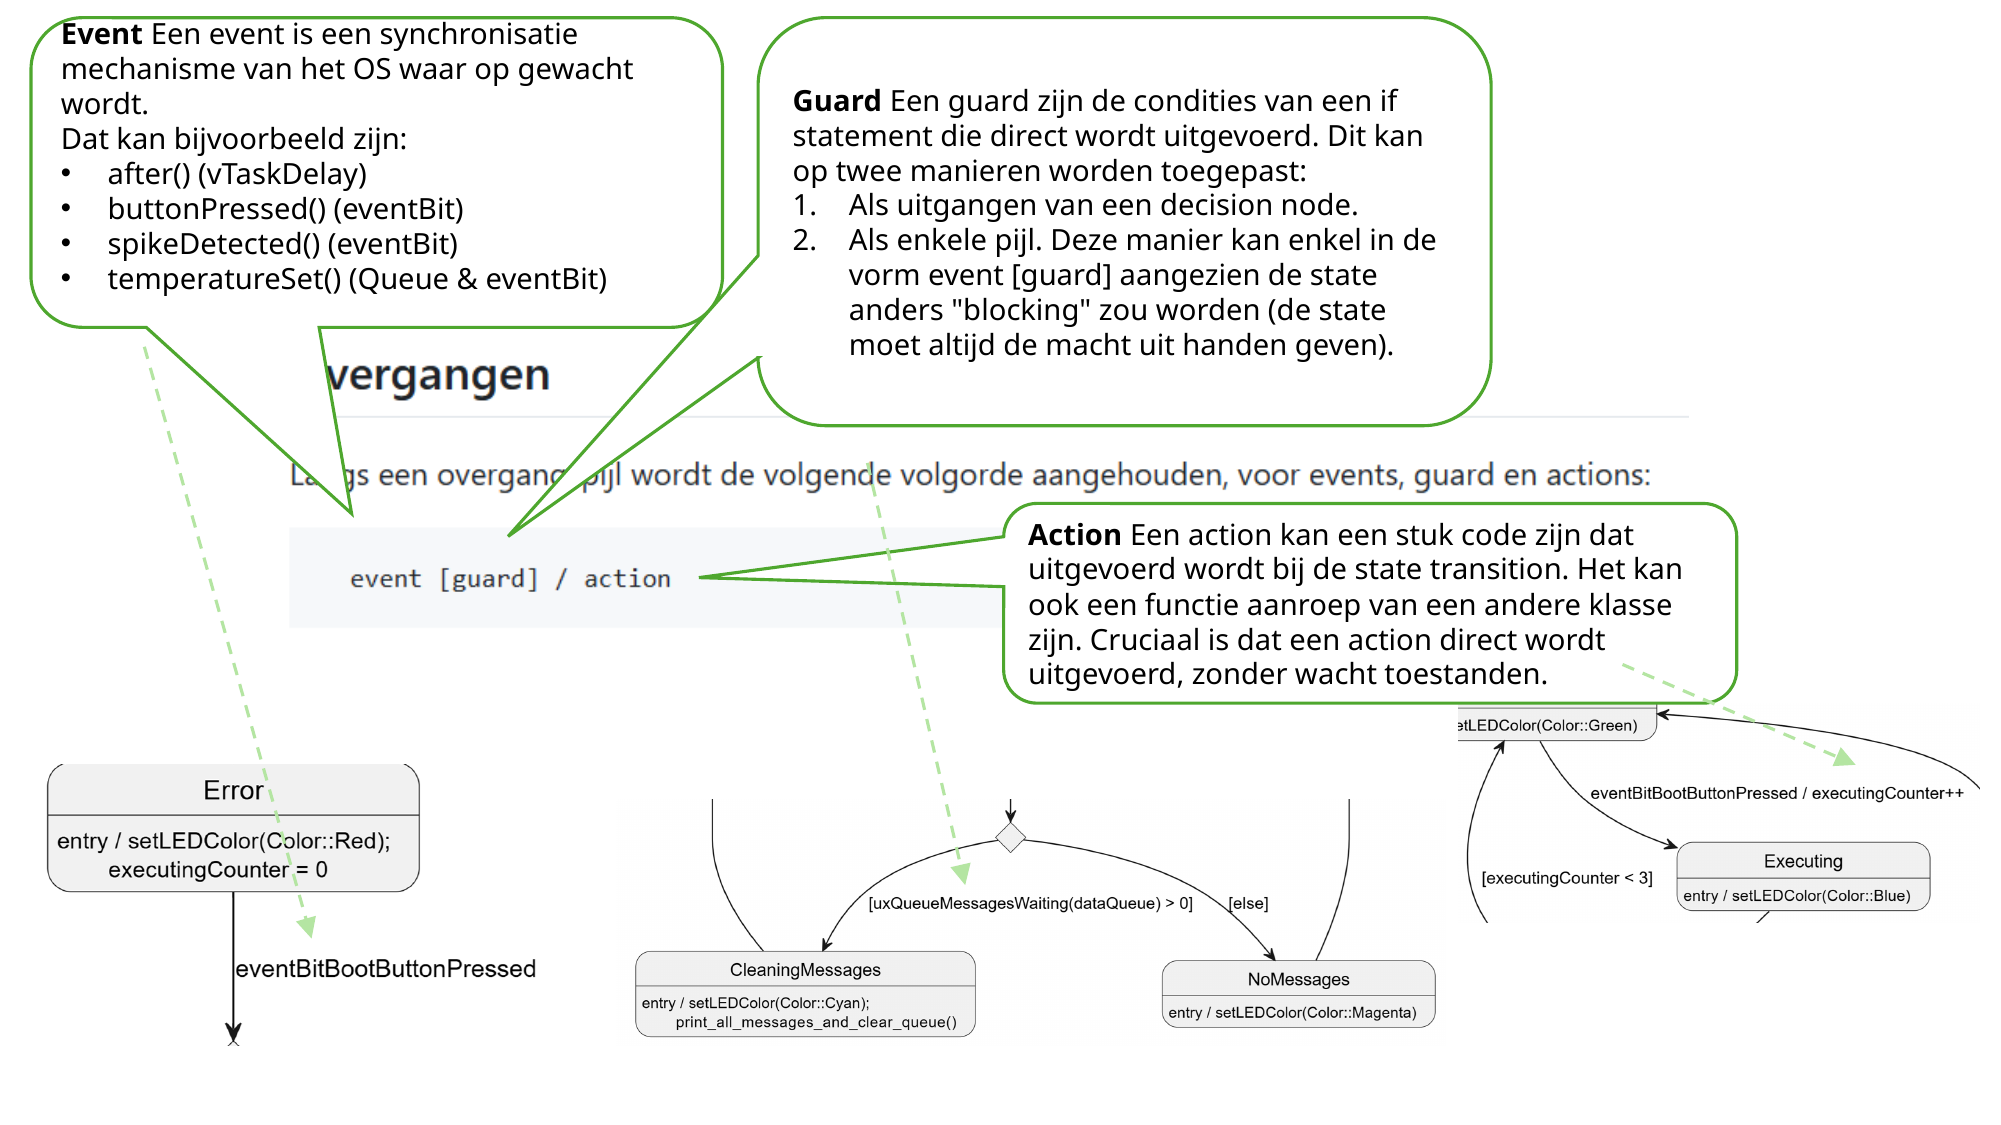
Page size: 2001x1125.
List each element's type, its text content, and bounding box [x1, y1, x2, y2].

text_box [1622, 663, 1857, 766]
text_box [866, 462, 966, 886]
picture [262, 326, 1689, 650]
picture [616, 799, 1447, 1046]
text_box Guard Een guard zijn de condities van een if statement die direct wordt uitgevoerd. Dit kan op twee manieren worden toegepast: Als uitgangen van een decision node. Als enkele pijl. Deze manier kan enkel in de vorm event [guard] aangezien de state anders "blocking" zou worden (de state moet altijd de macht uit handen geven). [693, 16, 1493, 326]
text_box Action Een action kan een stuk code zijn dat uitgevoerd wordt bij de state transition. Het kan ook een functie aanroep van een andere klasse zijn. Cruciaal is dat een action direct wordt uitgevoerd, zonder wacht toestanden. [1002, 501, 1739, 705]
picture [1458, 702, 1980, 923]
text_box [143, 346, 312, 939]
picture [0, 764, 555, 1046]
text_box Event Een event is een synchronisatie mechanisme van het OS waar op gewacht wordt. Dat kan bijvoorbeeld zijn: after() (vTaskDelay) buttonPressed() (eventBit) spikeDetected() (eventBit) temperatureSet() (Queue & eventBit) [29, 16, 725, 346]
